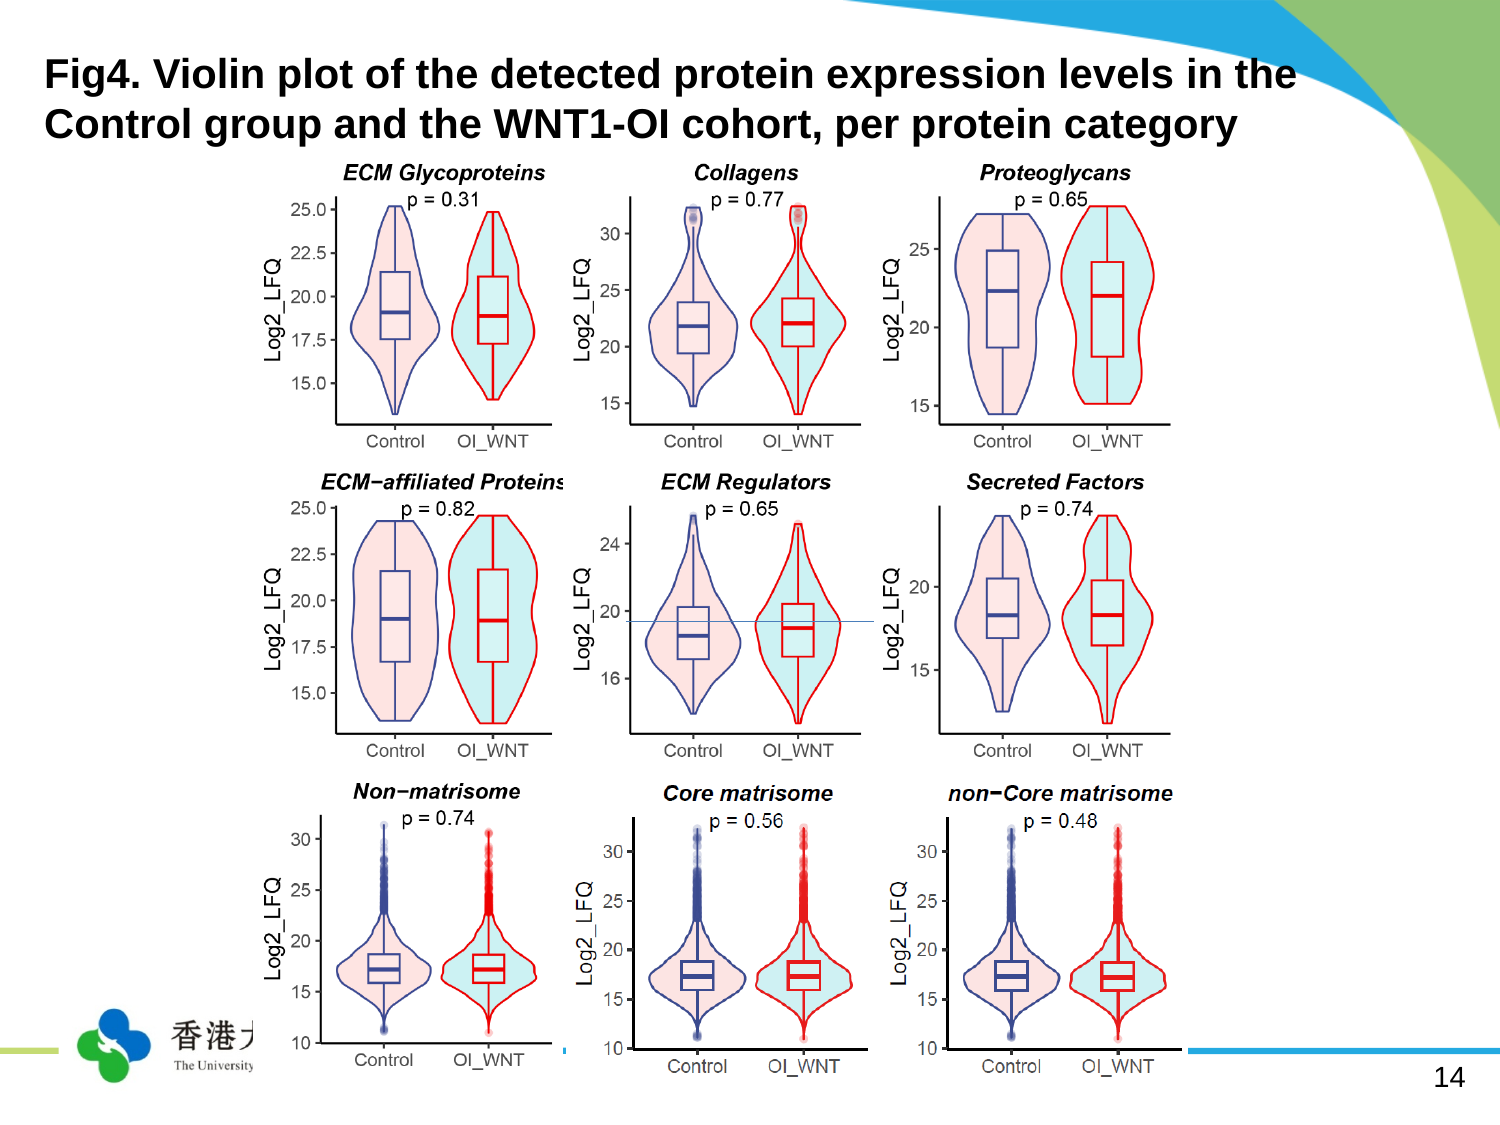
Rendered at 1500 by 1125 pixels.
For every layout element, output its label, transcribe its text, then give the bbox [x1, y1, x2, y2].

slide_number 14 [1418, 1051, 1500, 1112]
picture [58, 0, 1500, 1118]
text_box Fig4. Violin plot of the detected protein expression levels in the Control group and the WNT1-OI cohort, per protein category [29, 39, 1459, 155]
